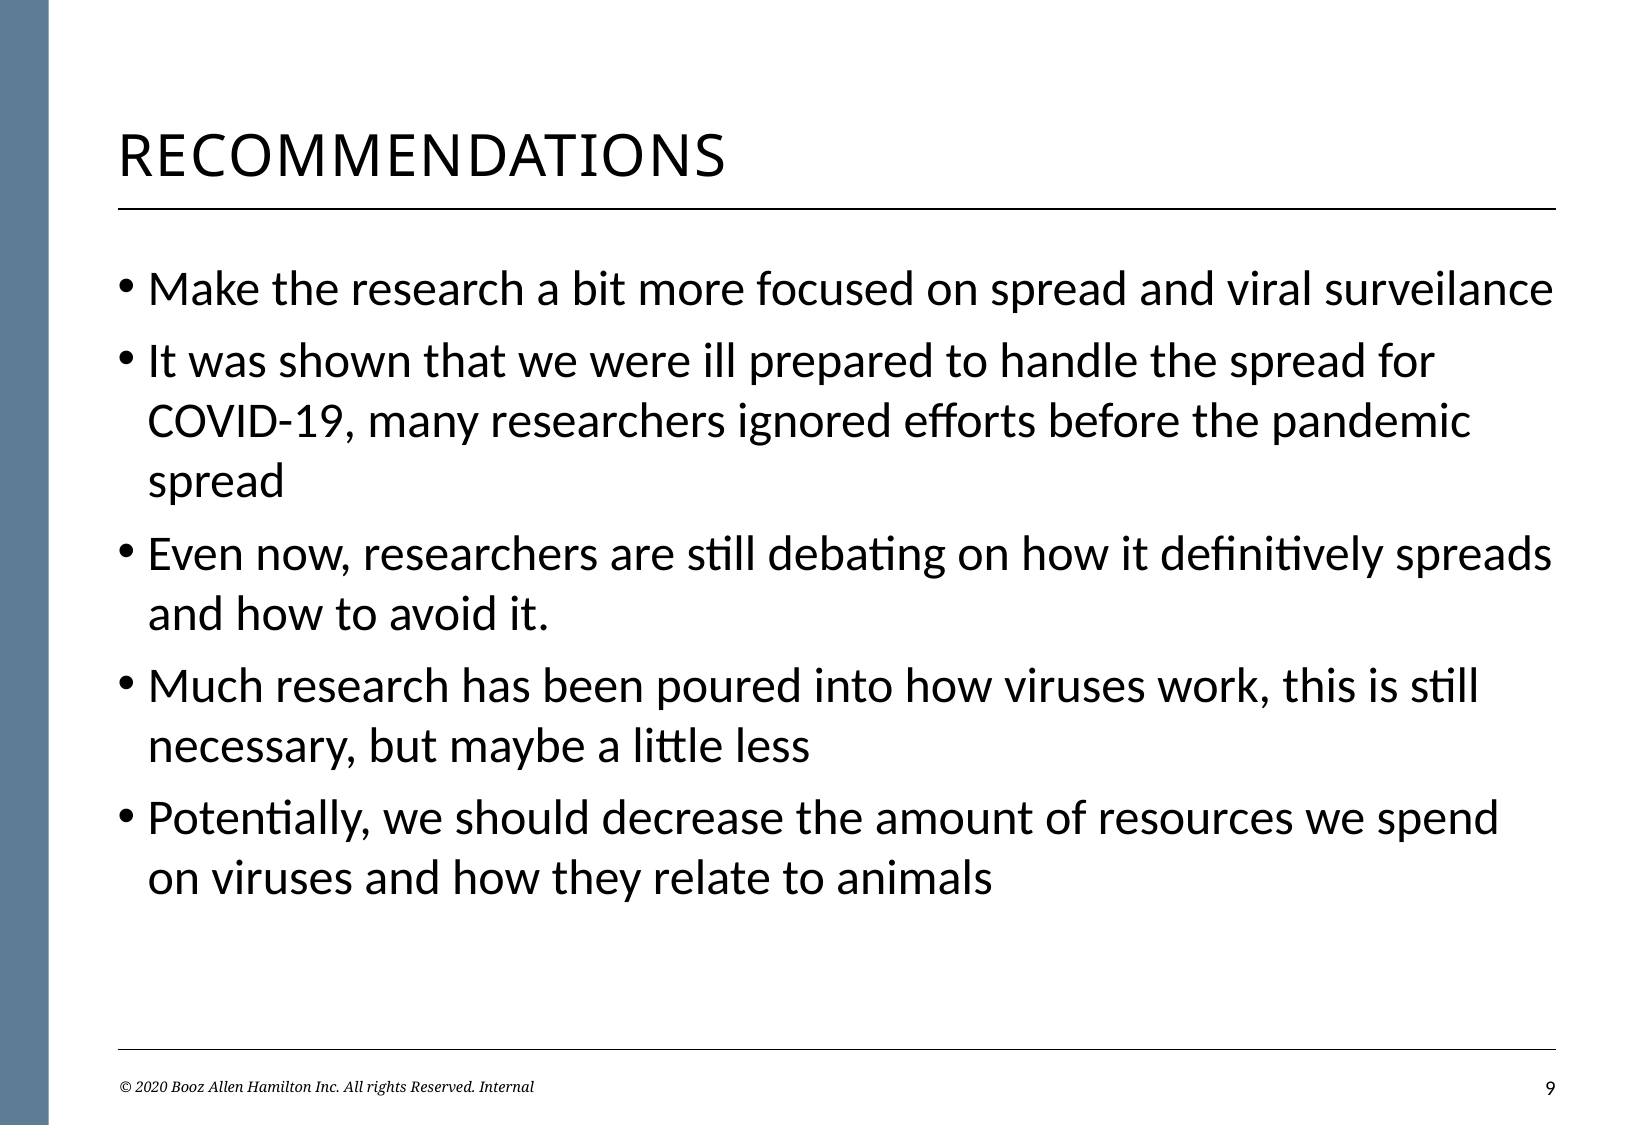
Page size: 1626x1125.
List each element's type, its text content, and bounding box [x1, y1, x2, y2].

footer © 2020 Booz Allen Hamilton Inc. All rights Reserved. Internal [117, 1049, 769, 1125]
title Recommendations [117, 28, 1557, 190]
list Make the research a bit more focused on spread and viral surveilance It was shown that we were ill prepared to handle the spread for COVID-19, many researchers ignored efforts before the pandemic spread Even now, researchers are still debating on how it definitively spreads and how to avoid it. Much research has been poured into how viruses work, this is still necessary, but maybe a little less Potentially, we should decrease the amount of resources we spend on viruses and how they relate to animals [117, 254, 1556, 1014]
slide_number 8 [1474, 1050, 1556, 1125]
